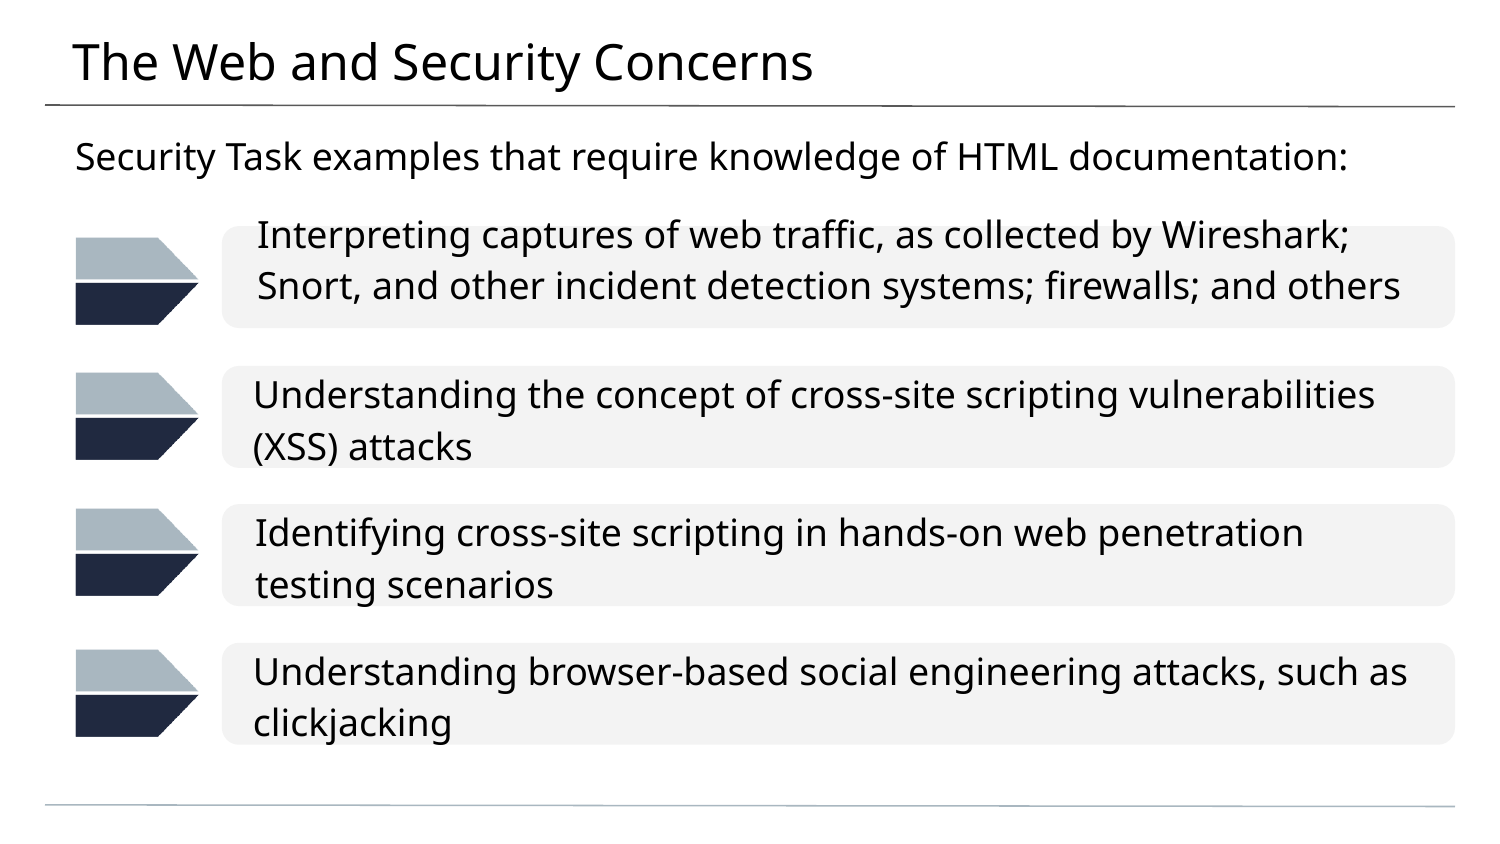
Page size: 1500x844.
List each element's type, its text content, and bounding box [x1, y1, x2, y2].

title The Web and Security Concerns [0, 0, 1500, 88]
subtitle Security Task examples that require knowledge of HTML documentation: [0, 110, 1500, 171]
subtitle Identifying cross-site scripting in hands-on web penetration testing scenarios [0, 504, 1500, 605]
subtitle Interpreting captures of web traffic, as collected by Wireshark; Snort, and other incident detection systems; firewalls; and others [2, 229, 1500, 329]
subtitle Understanding browser-based social engineering attacks, such as clickjacking [0, 642, 1500, 743]
subtitle Understanding the concept of cross-site scripting vulnerabilities (XSS) attacks [0, 366, 1500, 466]
